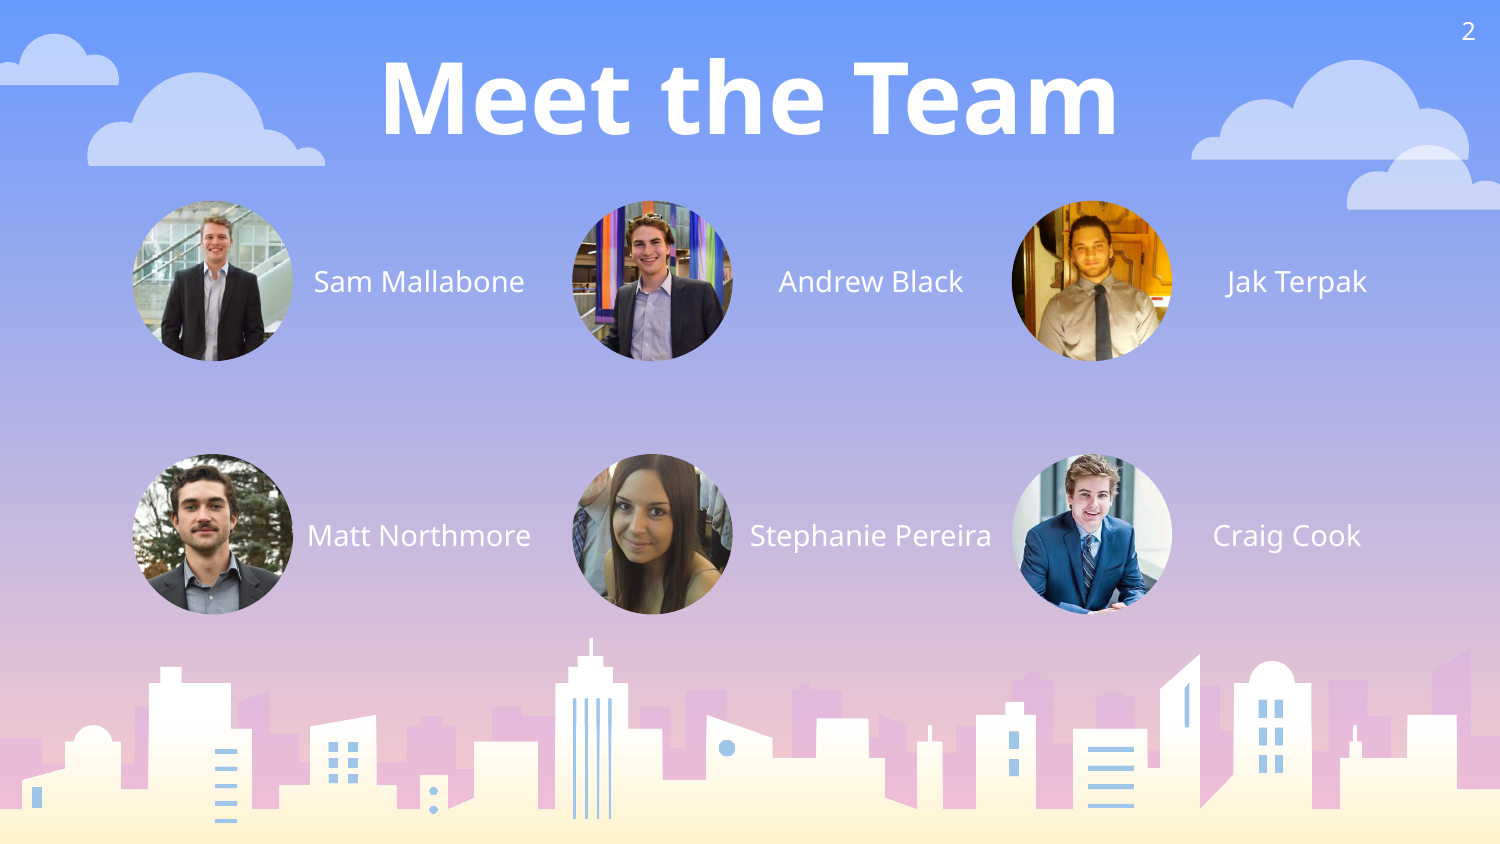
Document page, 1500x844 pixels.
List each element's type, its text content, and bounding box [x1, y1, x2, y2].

title Jak Terpak [1177, 223, 1477, 339]
title Andrew Black [737, 223, 1006, 339]
picture [1011, 200, 1173, 362]
title Stephanie Pereira [737, 476, 1006, 592]
title Craig Cook [1177, 476, 1467, 592]
picture [132, 453, 294, 615]
title Sam Mallabone [298, 223, 566, 339]
picture [571, 453, 733, 615]
picture [571, 200, 733, 362]
picture [1011, 453, 1173, 615]
title Matt Northmore [298, 476, 566, 592]
title Meet the Team [139, 39, 1361, 149]
slide_number 2 [1400, 0, 1491, 65]
picture [132, 200, 294, 362]
